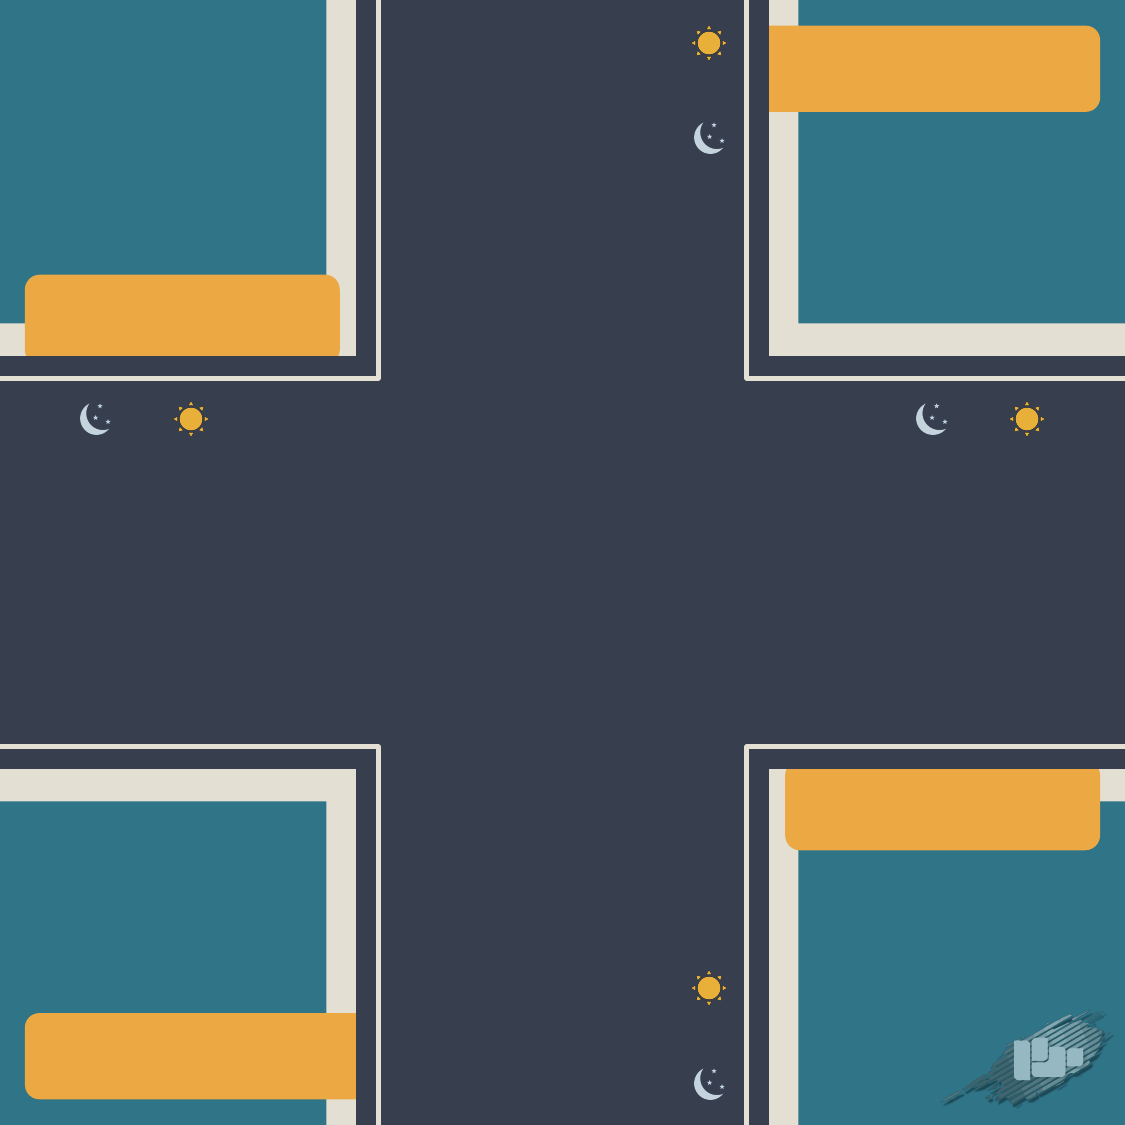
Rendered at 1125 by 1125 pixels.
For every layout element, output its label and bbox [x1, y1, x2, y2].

text_box [771, 23, 1103, 114]
text_box [1102, 771, 1125, 803]
text_box [771, 771, 801, 1125]
text_box [0, 749, 376, 1125]
text_box [749, 749, 1125, 1125]
picture [931, 982, 1125, 1125]
text_box [324, 1102, 354, 1125]
text_box [771, 0, 801, 23]
text_box [0, 321, 23, 354]
picture [693, 122, 725, 155]
picture [1009, 400, 1045, 437]
picture [691, 970, 727, 1007]
text_box [324, 0, 354, 354]
text_box [783, 771, 1103, 853]
text_box [22, 1010, 354, 1102]
text_box [771, 114, 1125, 354]
picture [691, 25, 727, 61]
text_box [0, 771, 354, 1010]
text_box [22, 272, 342, 354]
picture [172, 400, 209, 437]
text_box [0, 0, 376, 376]
picture [693, 1068, 725, 1100]
picture [80, 402, 112, 435]
text_box [0, 0, 1125, 1125]
picture [916, 402, 948, 435]
text_box [749, 0, 1125, 376]
